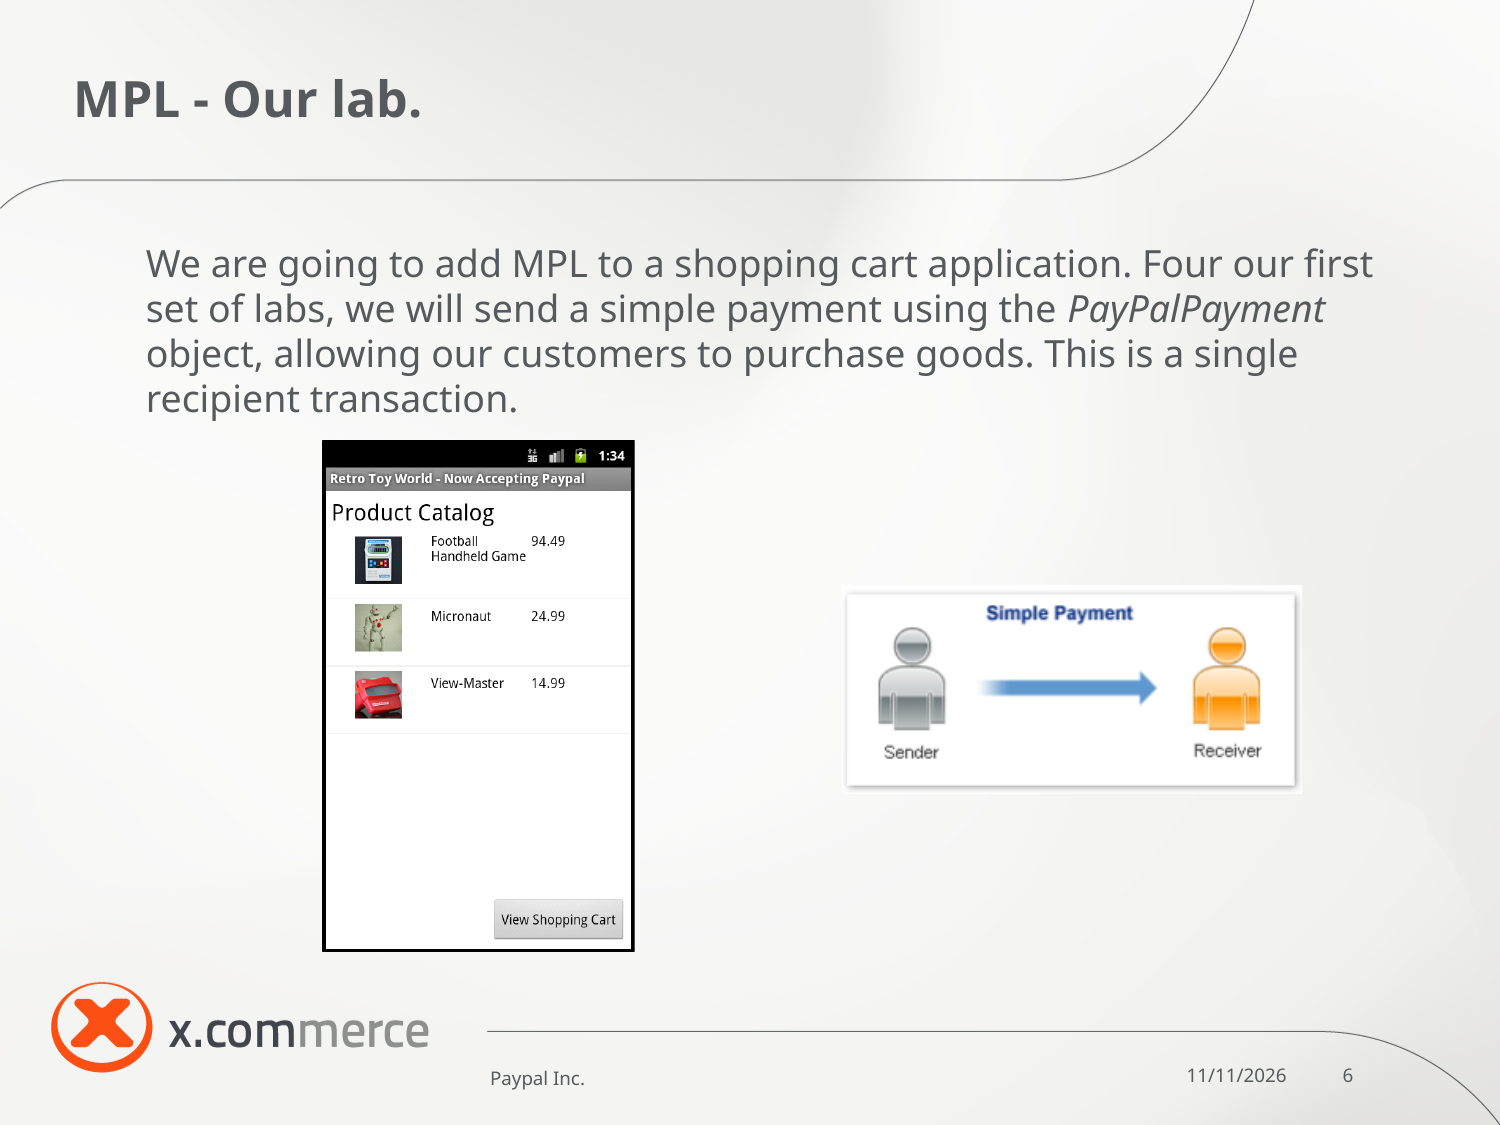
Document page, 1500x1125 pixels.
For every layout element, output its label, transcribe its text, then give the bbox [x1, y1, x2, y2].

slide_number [1096, 1062, 1299, 1097]
footer Paypal Inc. [475, 1062, 951, 1097]
slide_number 6 [1299, 1062, 1369, 1097]
title MPL - Our lab. [58, 35, 1170, 160]
list We are going to add MPL to a shopping cart application. Four our first set of labs, we will send a simple payment using the PayPalPayment object, allowing our customers to purchase goods. This is a single recipient transaction. [75, 232, 1425, 950]
picture [0, 0, 1500, 1125]
